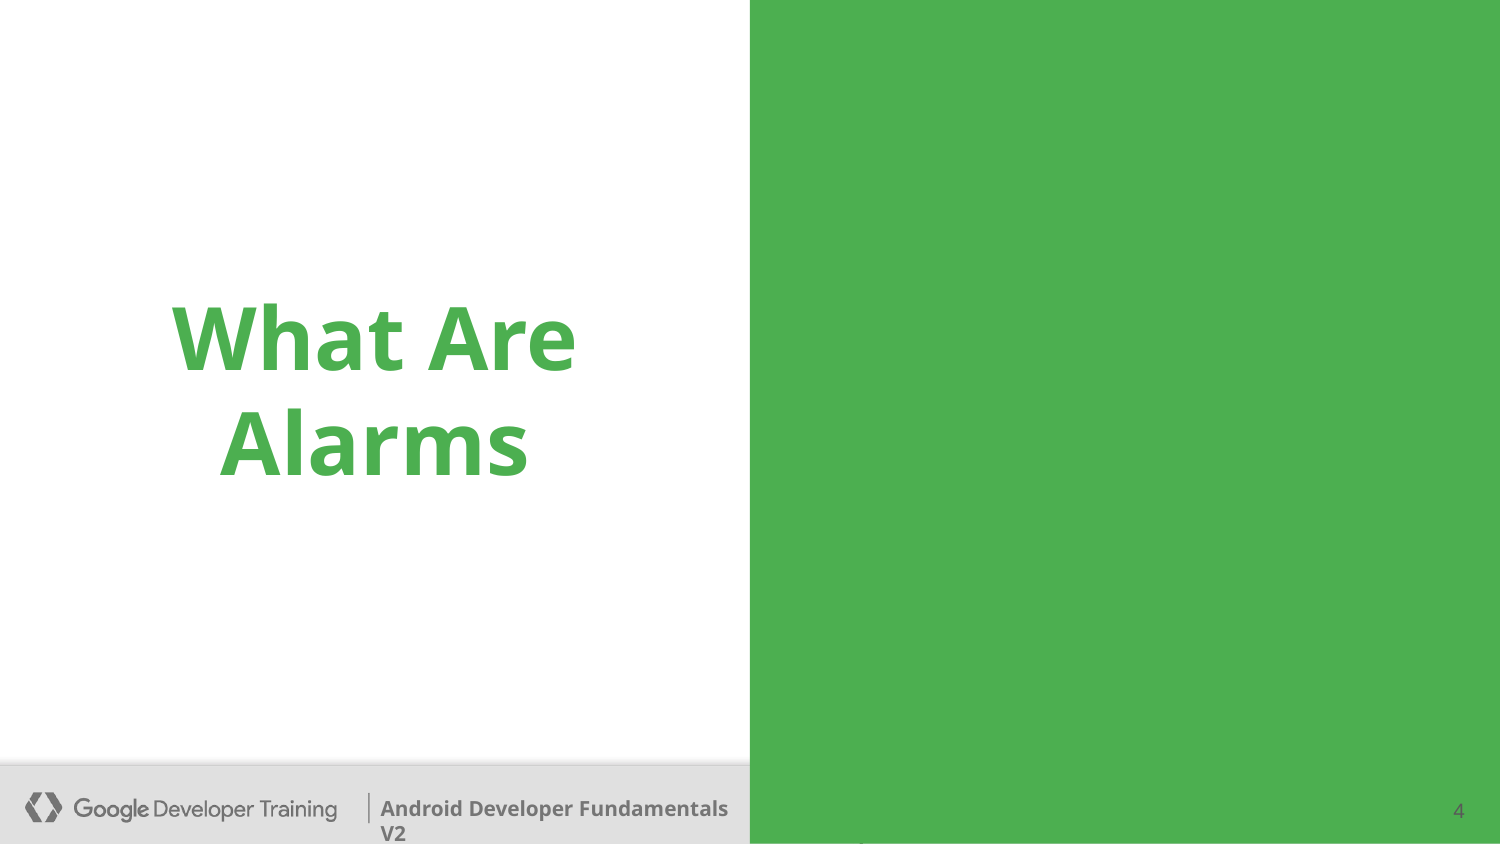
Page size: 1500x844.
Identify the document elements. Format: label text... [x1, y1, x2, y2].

slide_number ‹#› [1389, 777, 1480, 842]
picture [0, 0, 749, 844]
title What Are Alarms [43, 264, 708, 508]
